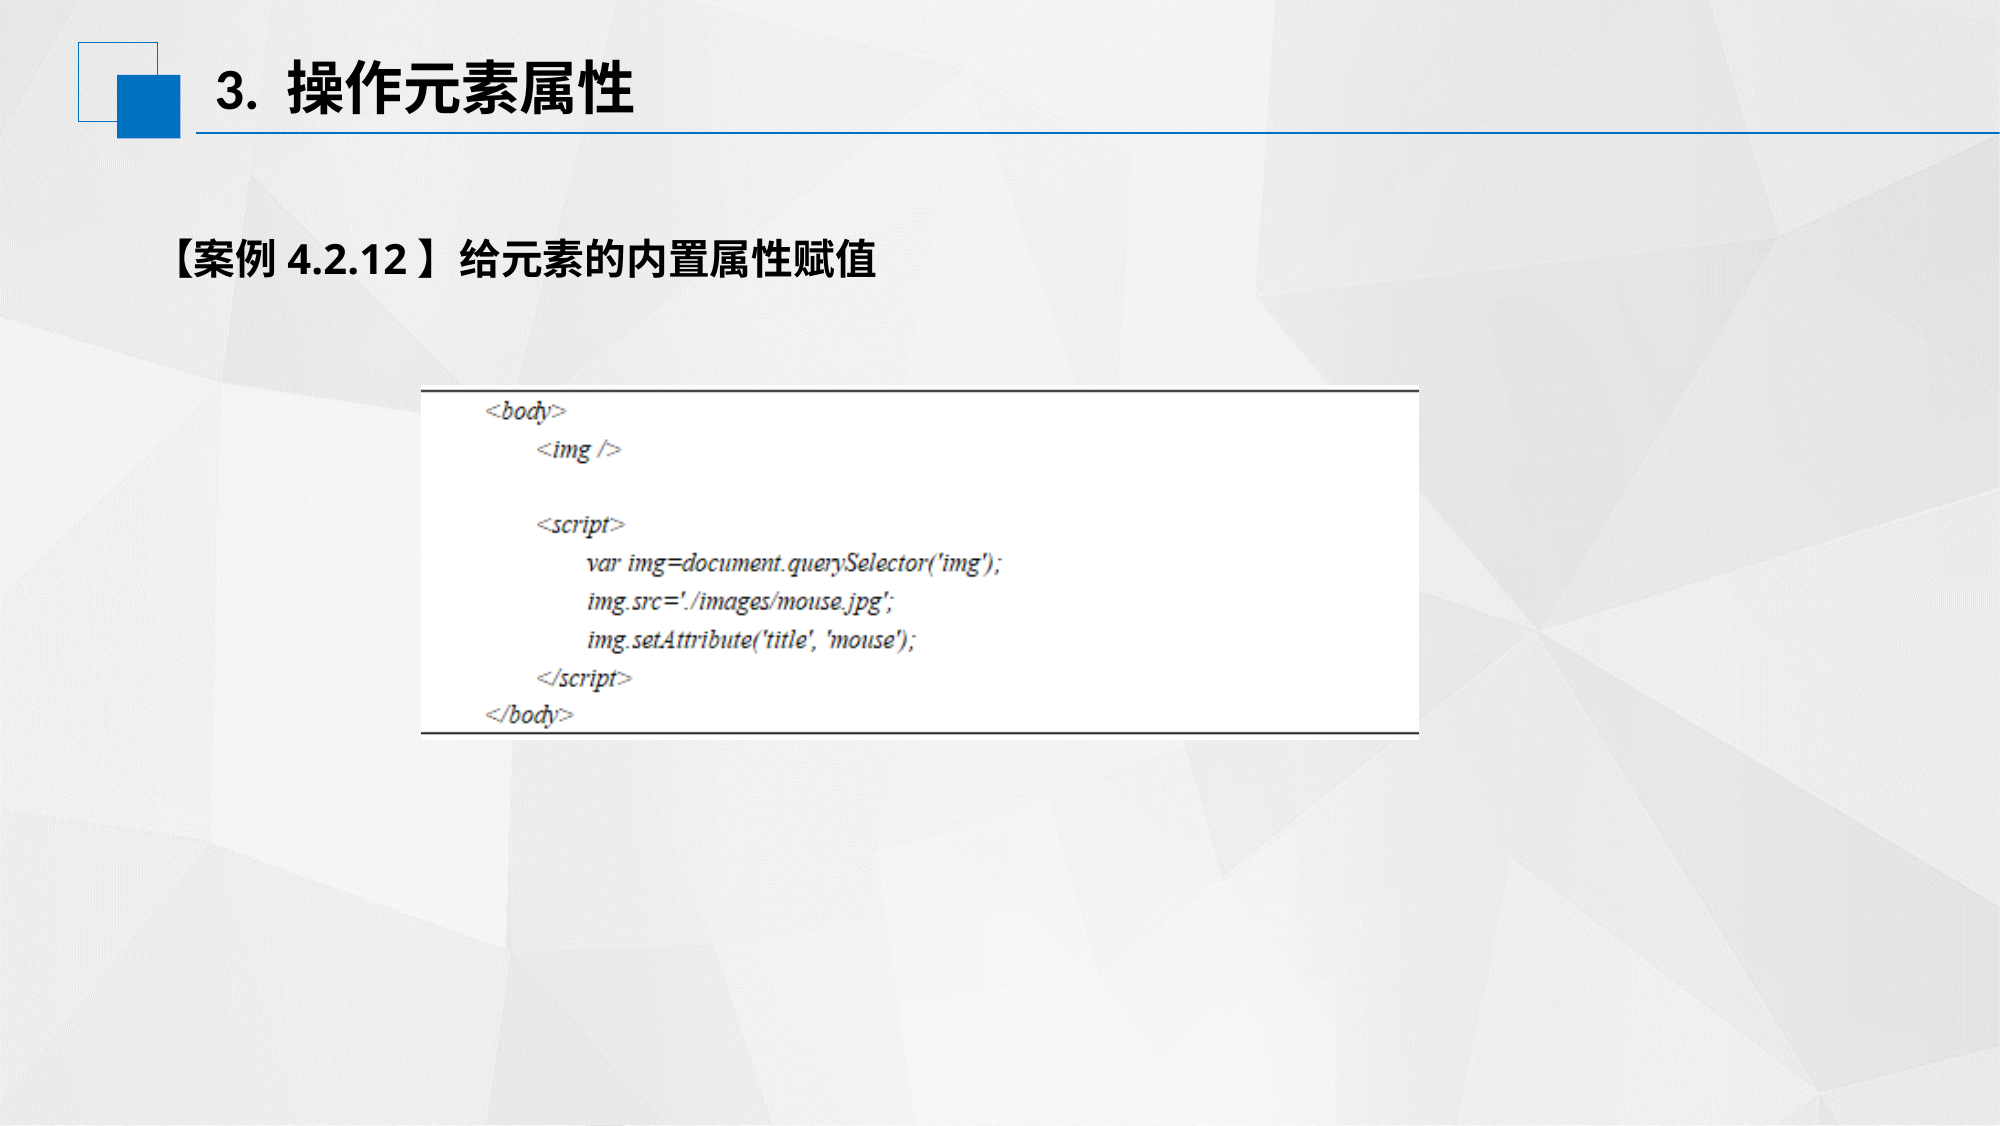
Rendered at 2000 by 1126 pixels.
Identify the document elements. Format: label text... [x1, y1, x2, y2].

title 3. 操作元素属性 [194, 42, 1378, 130]
picture [0, 0, 2000, 1126]
text_box 【案例4.2.12】给元素的内置属性赋值 [137, 225, 1166, 291]
